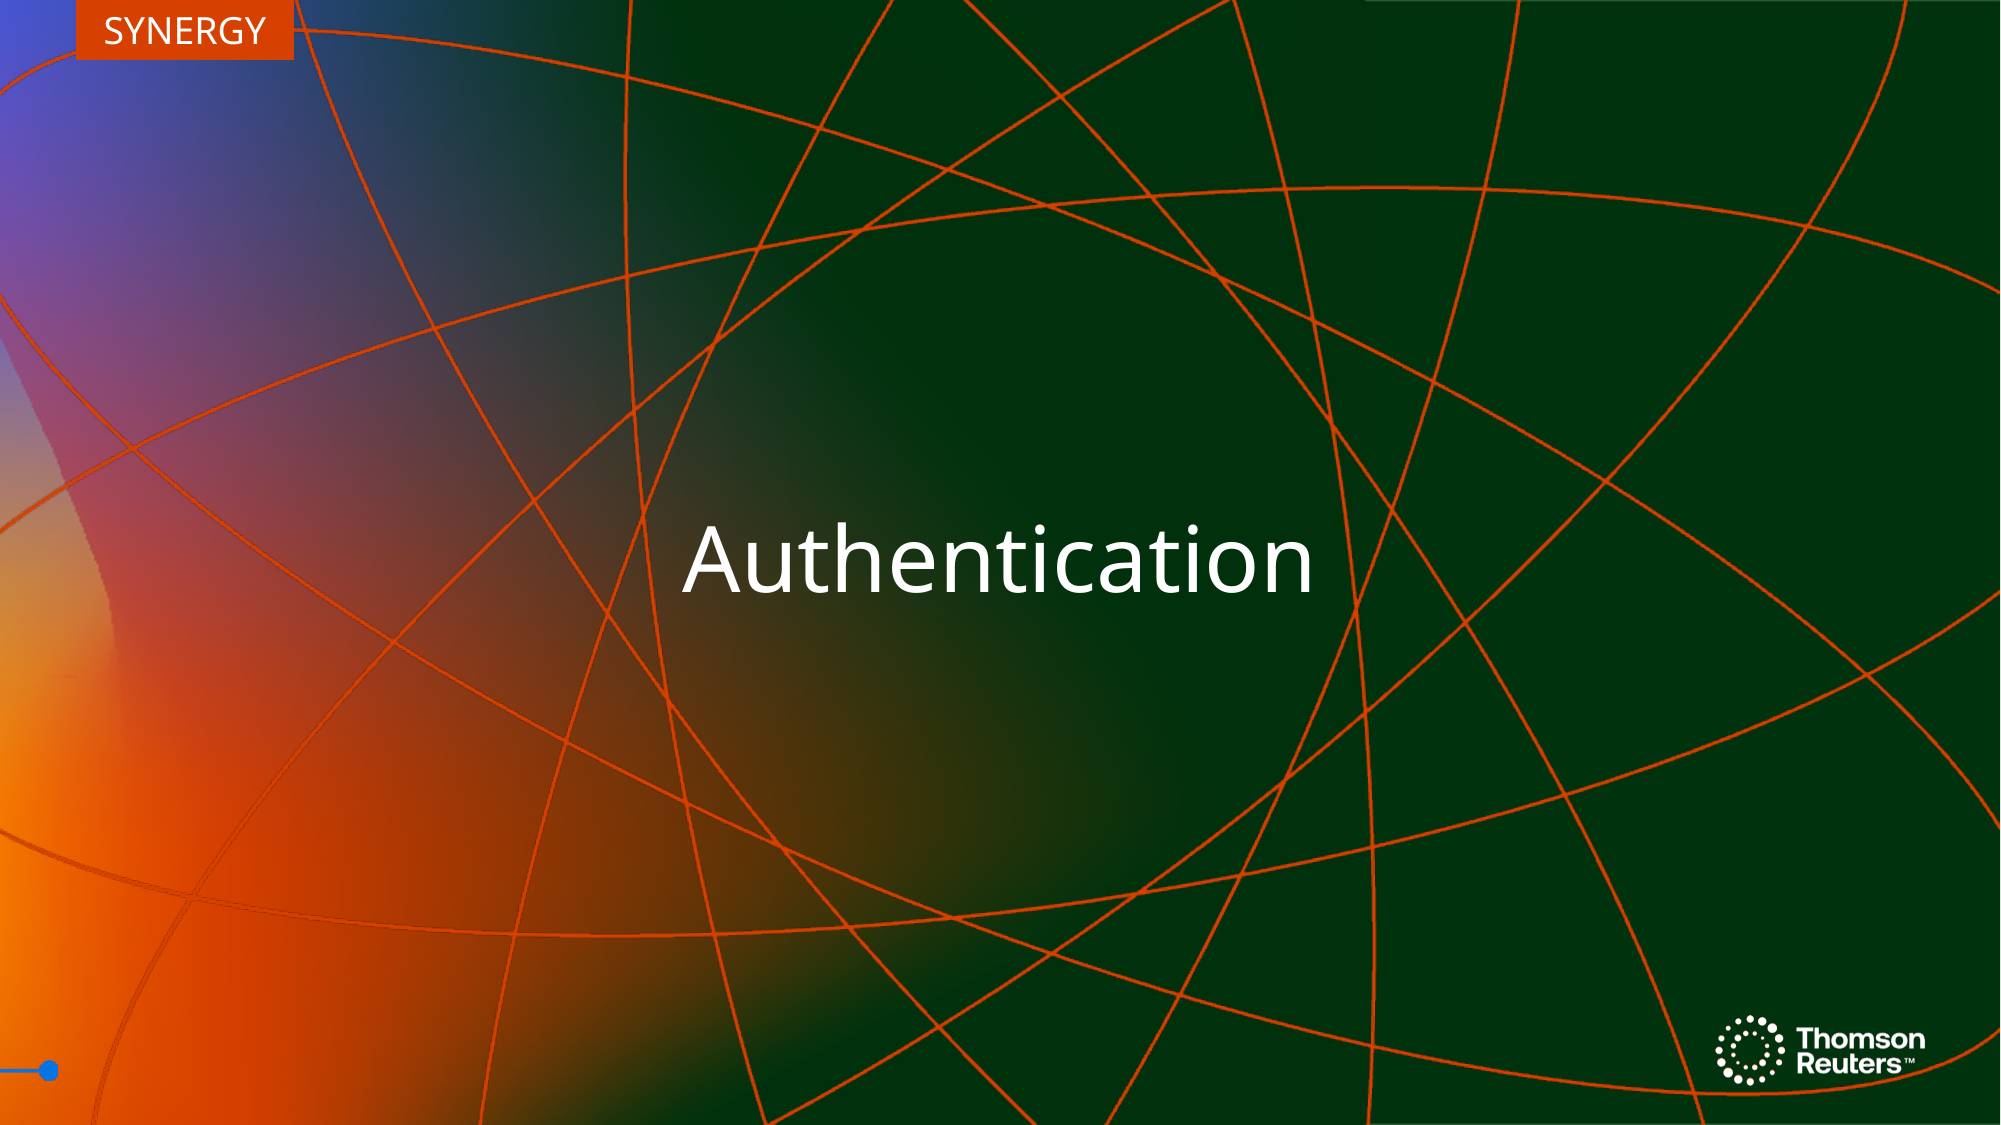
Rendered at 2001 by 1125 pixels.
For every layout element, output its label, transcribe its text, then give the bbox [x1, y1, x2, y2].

title Authentication [284, 439, 1716, 686]
picture [0, 0, 2001, 1125]
